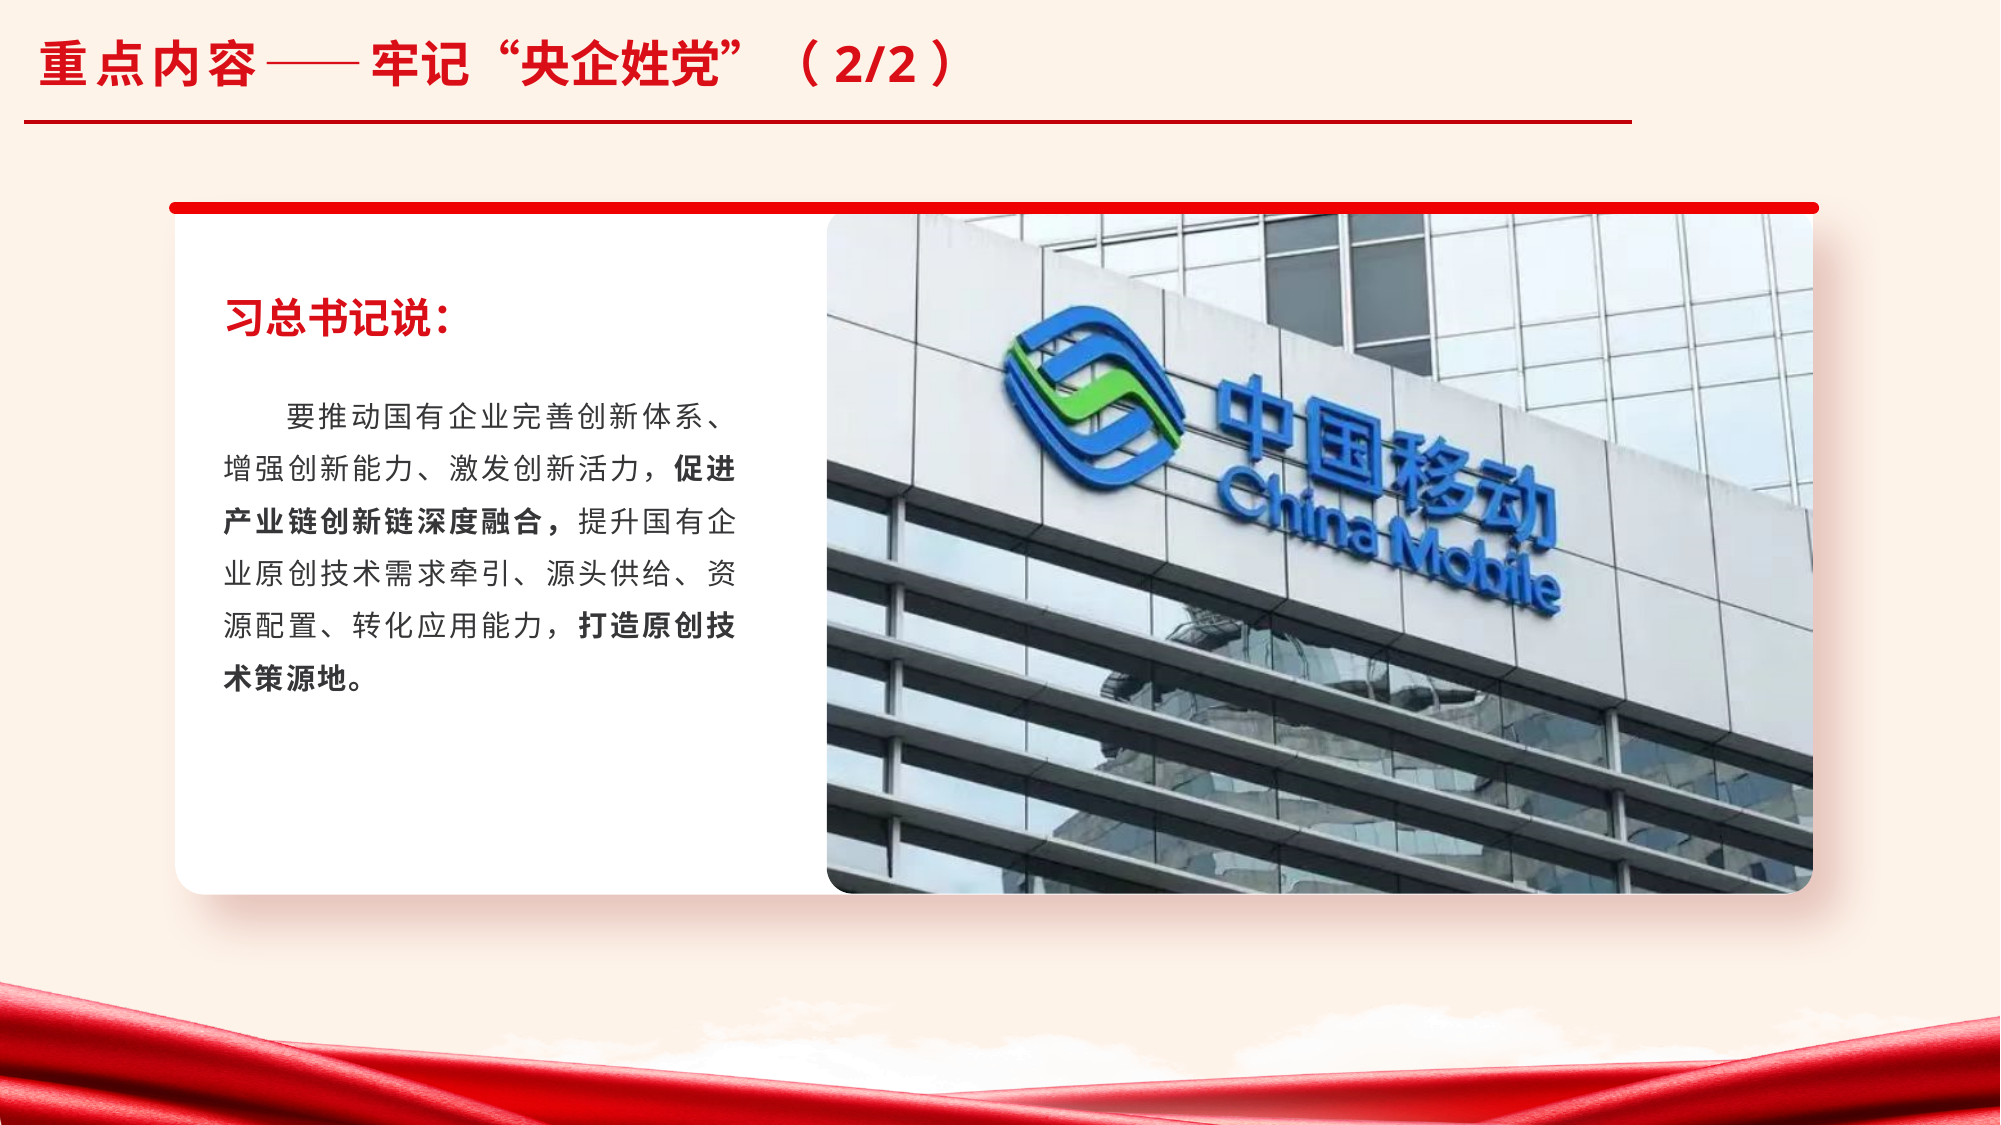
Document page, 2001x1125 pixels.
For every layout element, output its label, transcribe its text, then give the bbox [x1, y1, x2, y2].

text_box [208, 263, 754, 707]
picture [826, 208, 1813, 894]
text_box 重点内容——牢记“央企姓党”（2/2） [24, 25, 1725, 101]
picture [0, 943, 2000, 1125]
text_box [174, 214, 1794, 896]
